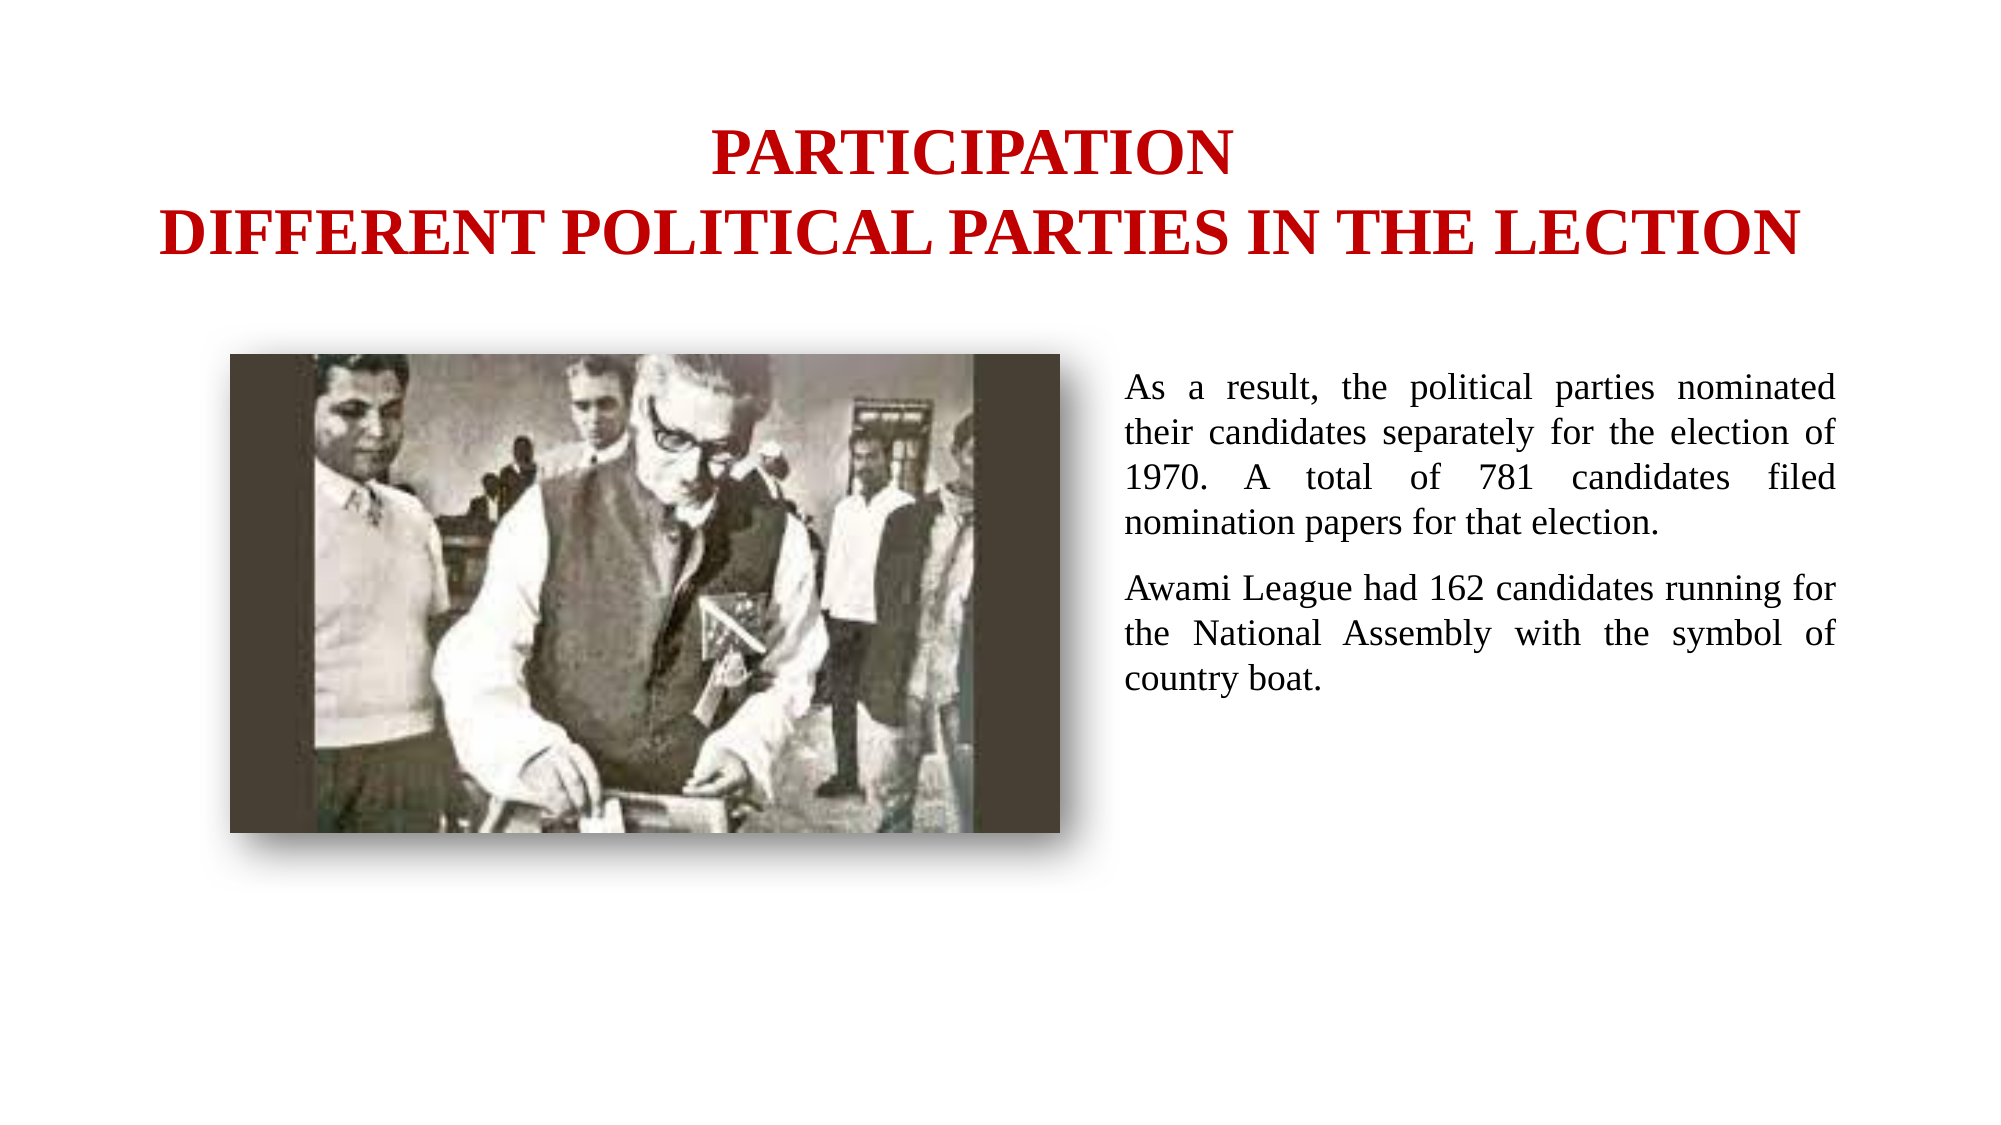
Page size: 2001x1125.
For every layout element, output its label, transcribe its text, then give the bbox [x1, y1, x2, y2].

title PARTICIPATION DIFFERENT POLITICAL PARTIES IN THE LECTION [111, 99, 1853, 317]
list As a result, the political parties nominated their candidates separately for the election of 1970. A total of 781 candidates filed nomination papers for that election. Awami League had 162 candidates running for the National Assembly with the symbol of country boat. [1092, 354, 1853, 799]
picture [229, 353, 1060, 833]
